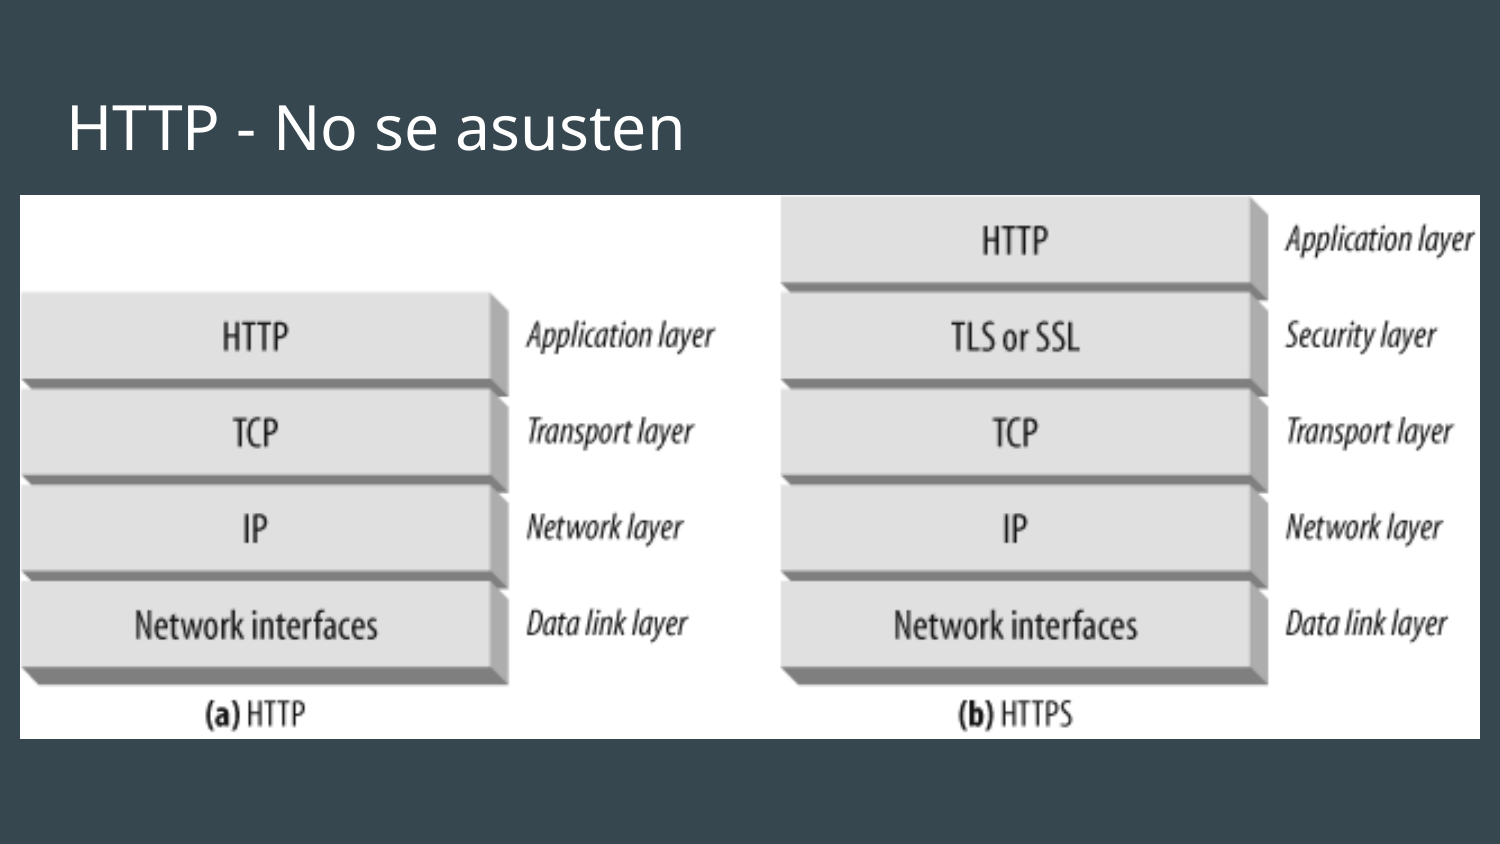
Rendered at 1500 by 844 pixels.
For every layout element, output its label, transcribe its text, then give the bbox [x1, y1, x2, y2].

picture [20, 195, 1480, 739]
title HTTP - No se asusten [51, 72, 1449, 167]
